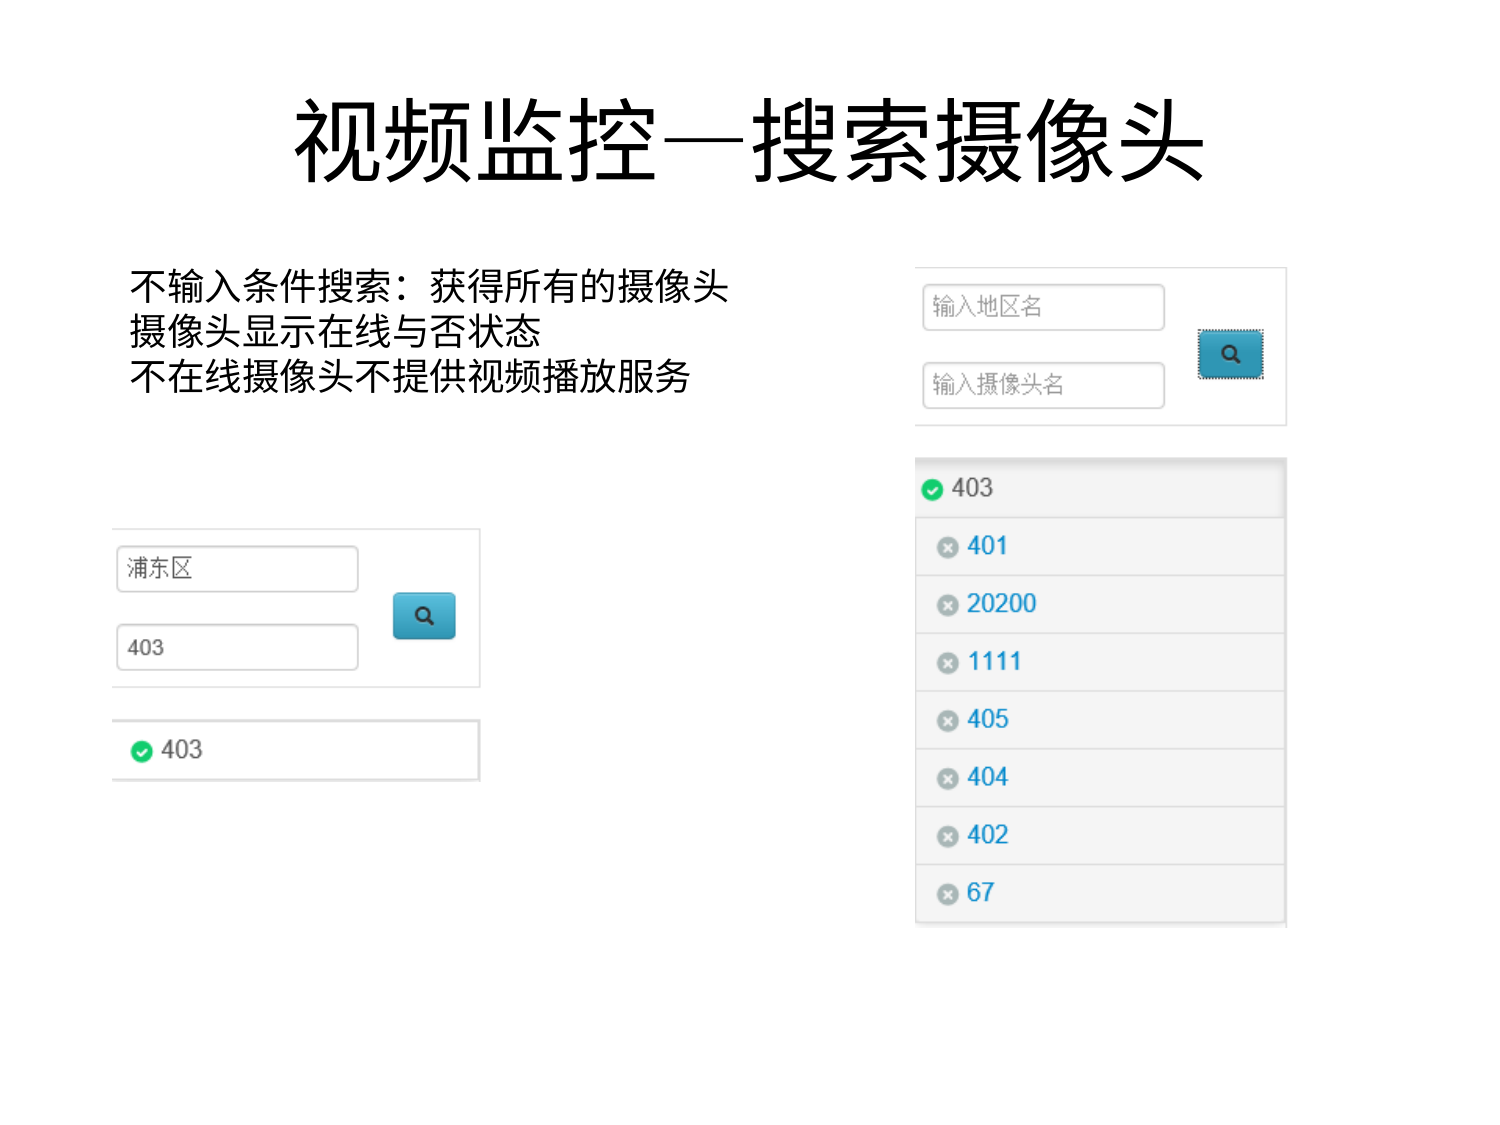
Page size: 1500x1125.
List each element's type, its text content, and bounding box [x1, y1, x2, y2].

picture [915, 266, 1304, 929]
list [111, 526, 485, 782]
title 视频监控—搜索摄像头 [75, 45, 1425, 233]
text_box 不输入条件搜索：获得所有的摄像头 摄像头显示在线与否状态 不在线摄像头不提供视频播放服务 [115, 255, 745, 405]
